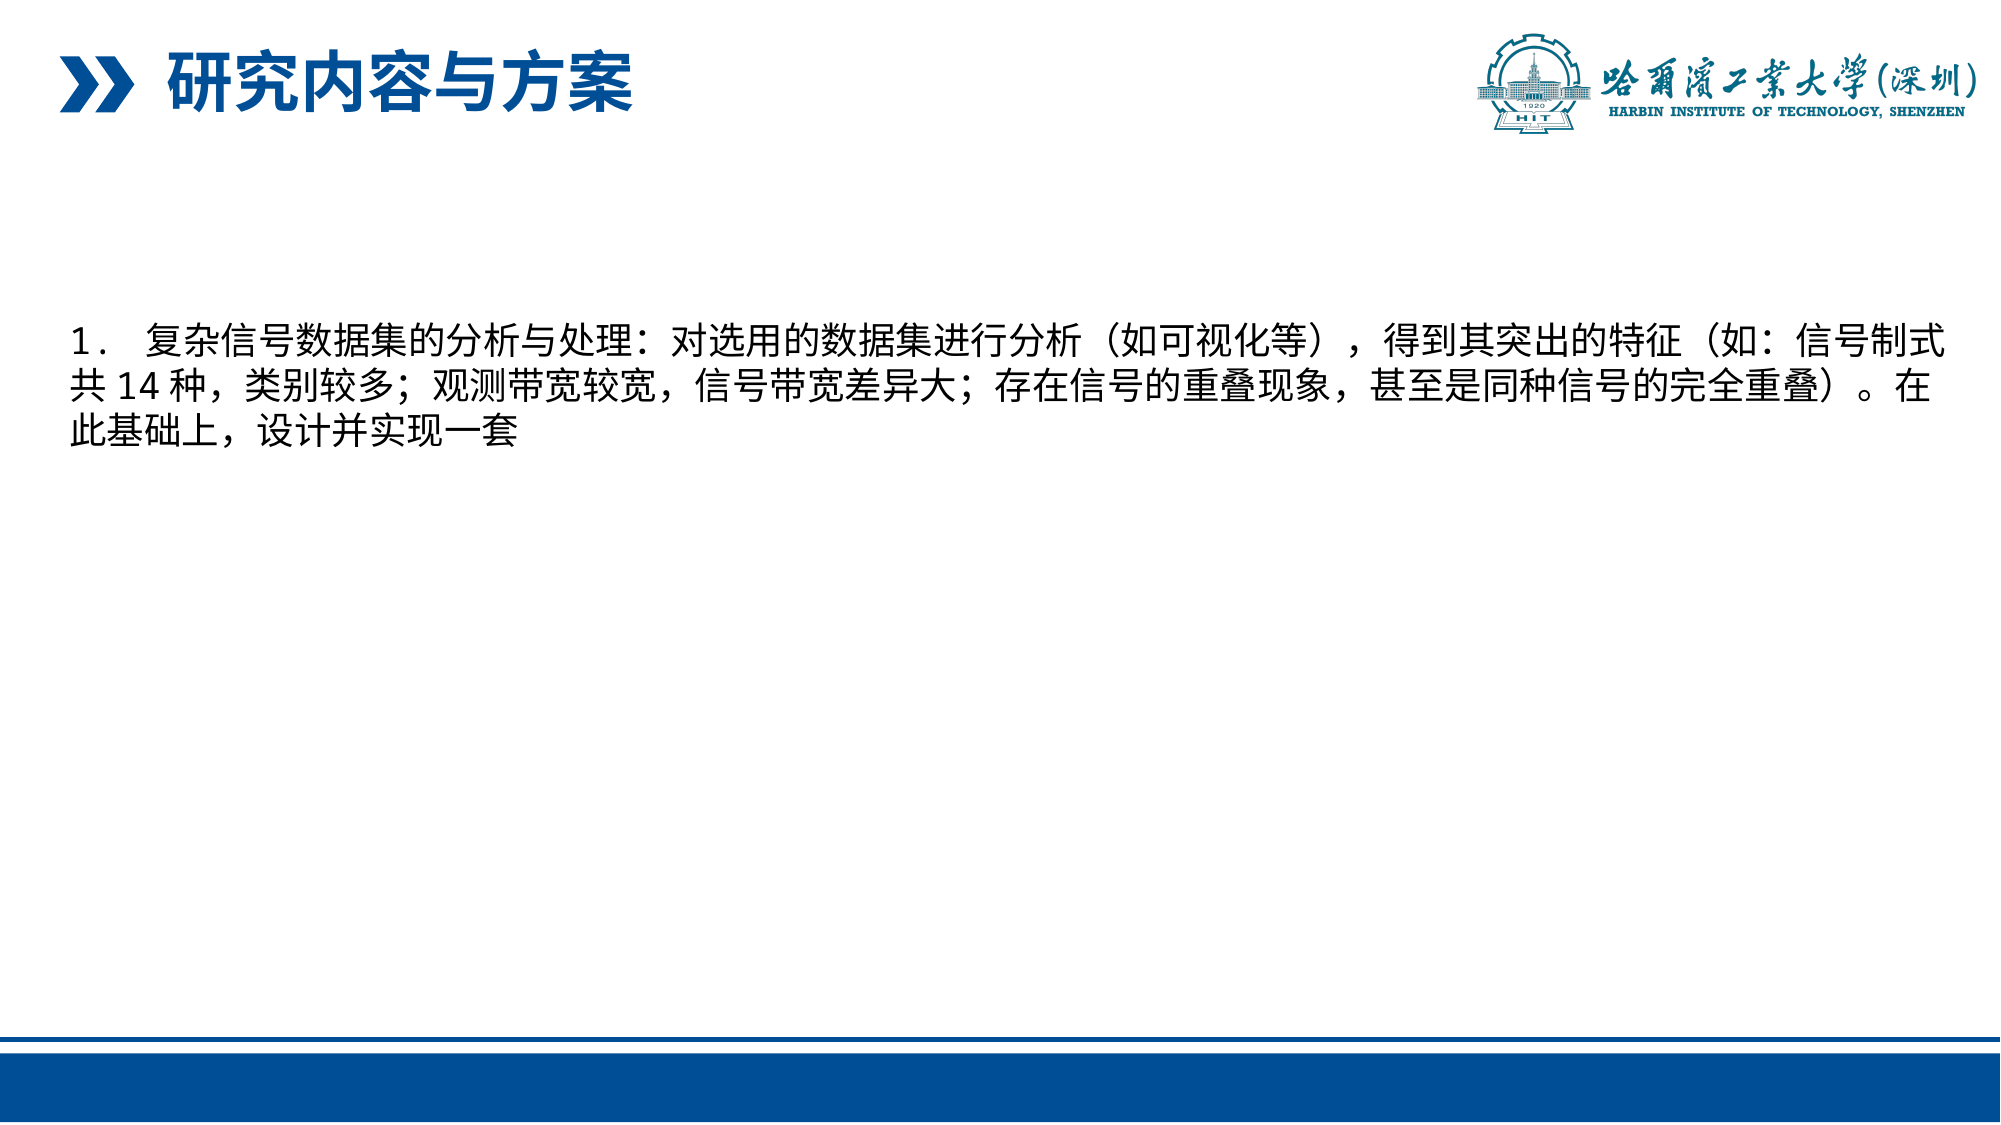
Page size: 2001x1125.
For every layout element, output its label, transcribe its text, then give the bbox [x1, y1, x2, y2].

list 研究内容与方案 [152, 34, 1440, 135]
picture [1475, 32, 1983, 137]
text_box 1. 复杂信号数据集的分析与处理：对选用的数据集进行分析（如可视化等），得到其突出的特征（如：信号制式共14种，类别较多；观测带宽较宽，信号带宽差异大；存在信号的重叠现象，甚至是同种信号的完全重叠）。在此基础上，设计并实现一套 [54, 309, 1962, 460]
